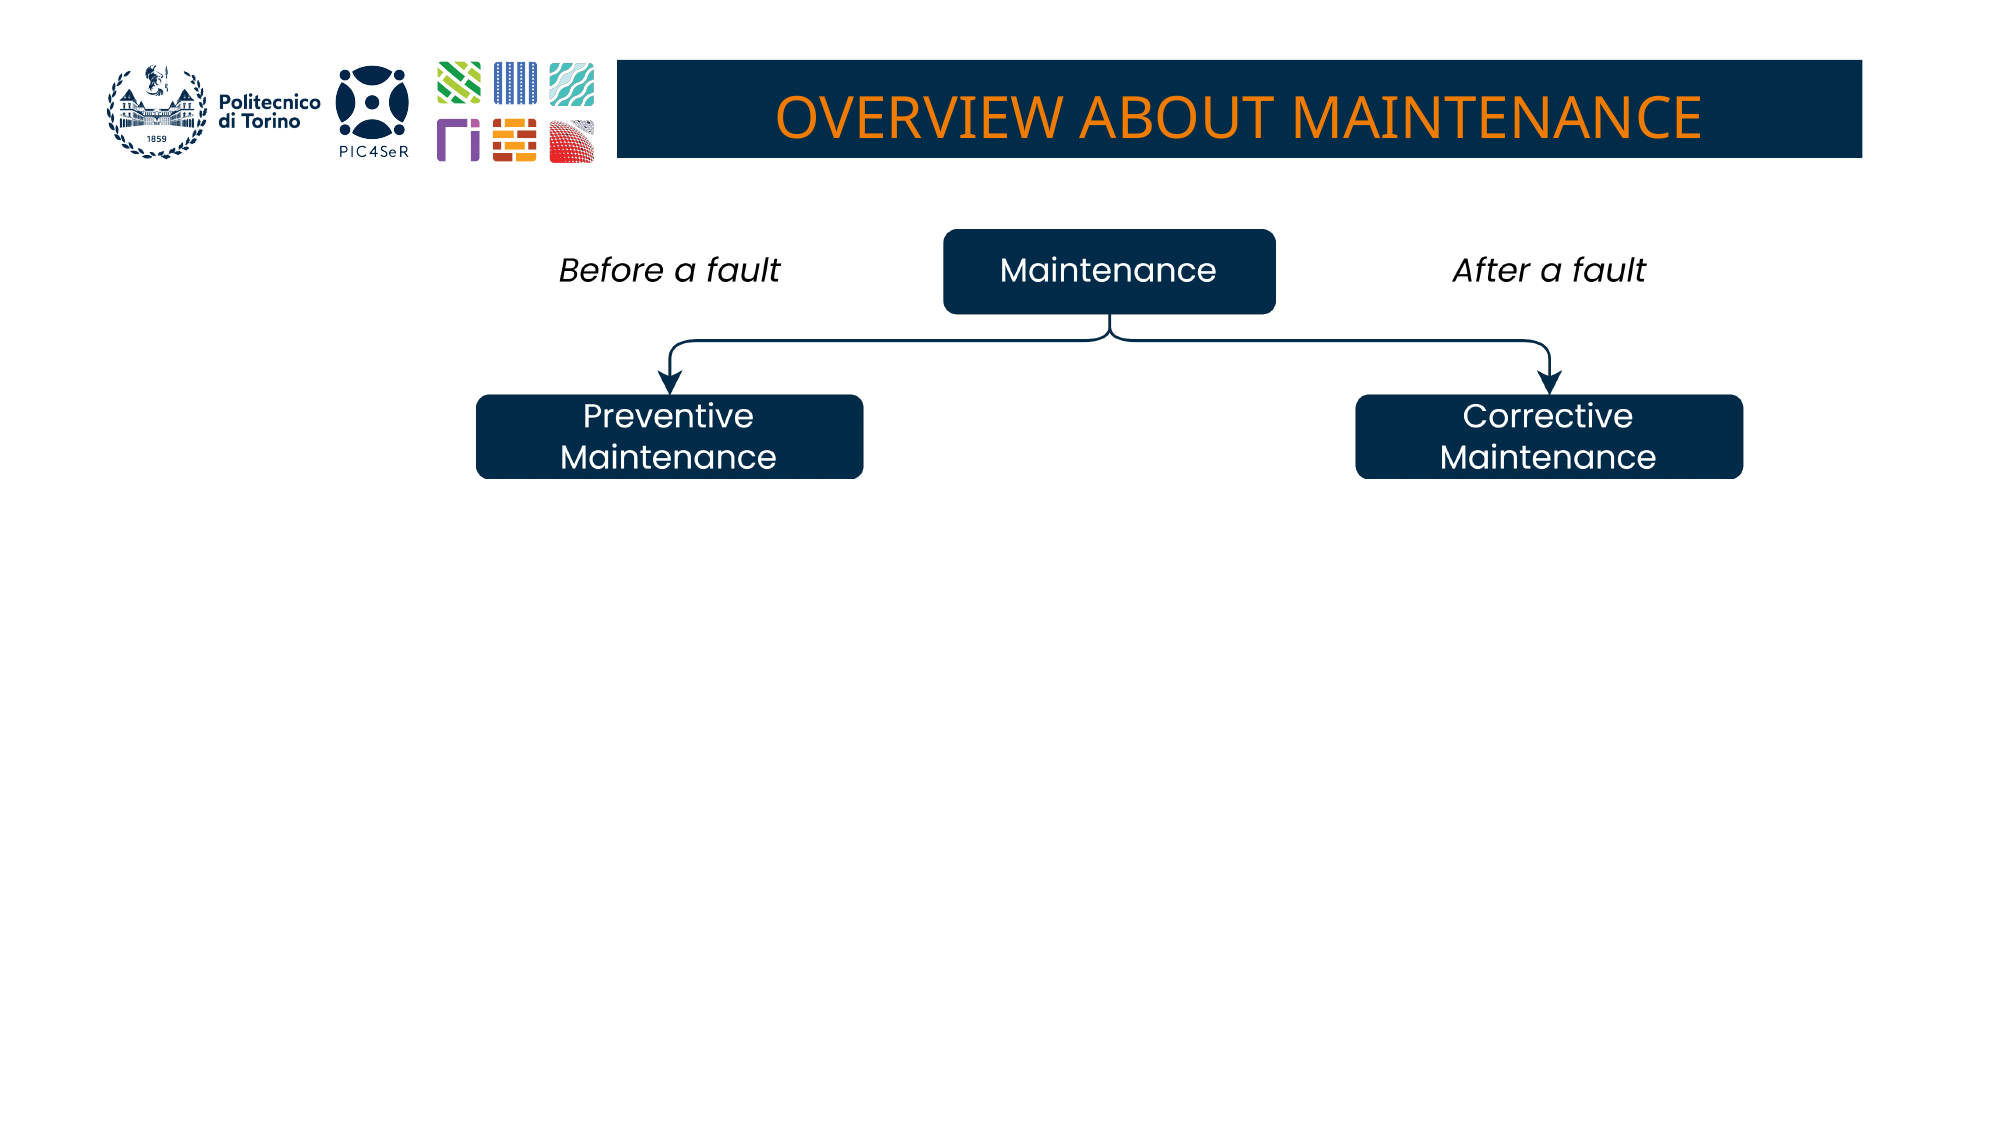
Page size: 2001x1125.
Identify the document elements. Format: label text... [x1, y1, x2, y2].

picture [36, 229, 1964, 479]
picture [95, 38, 599, 181]
title Overview about maintenance [617, 59, 1863, 158]
